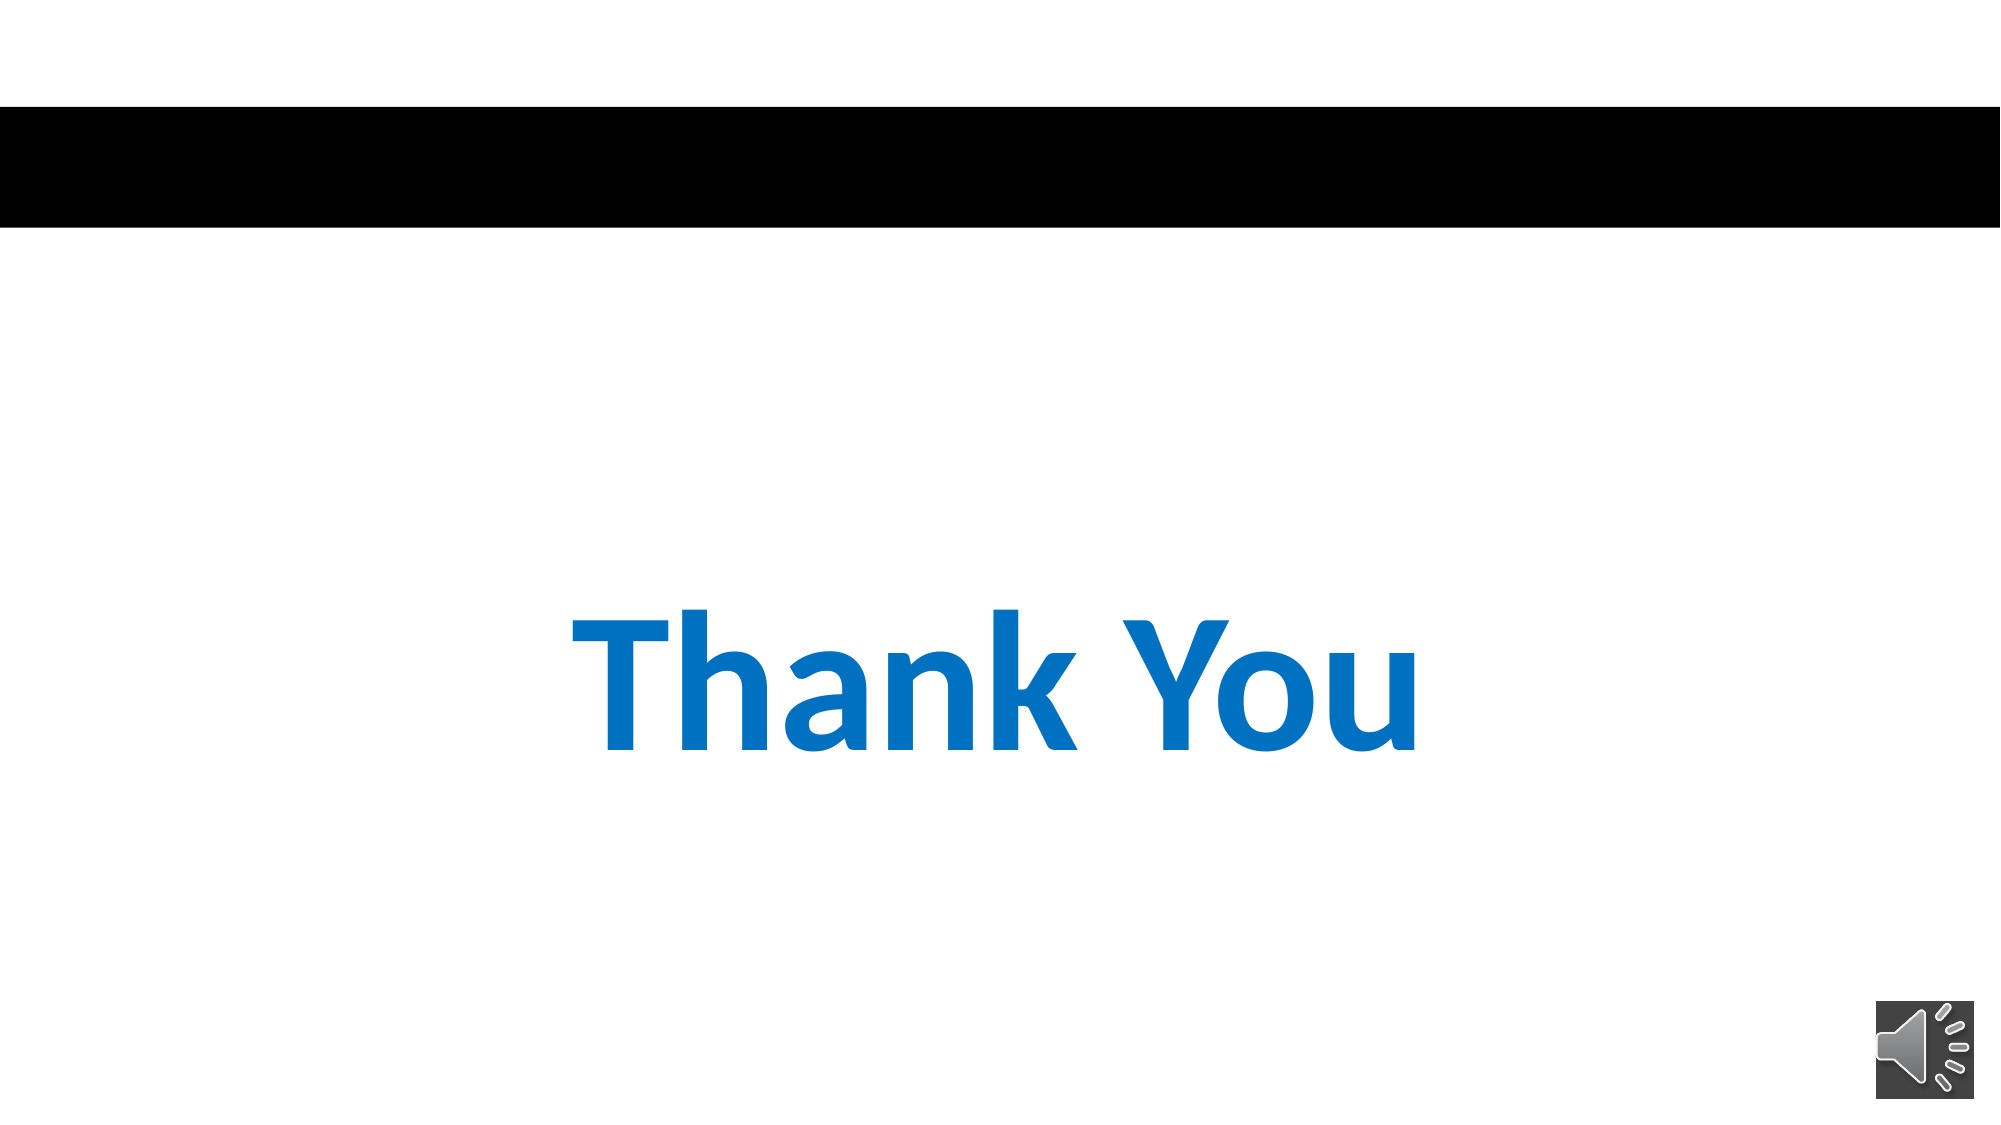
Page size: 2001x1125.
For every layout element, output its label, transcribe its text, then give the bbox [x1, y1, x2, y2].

text_box [0, 106, 2000, 229]
title Thank You [361, 473, 1638, 898]
picture [1874, 999, 1975, 1100]
